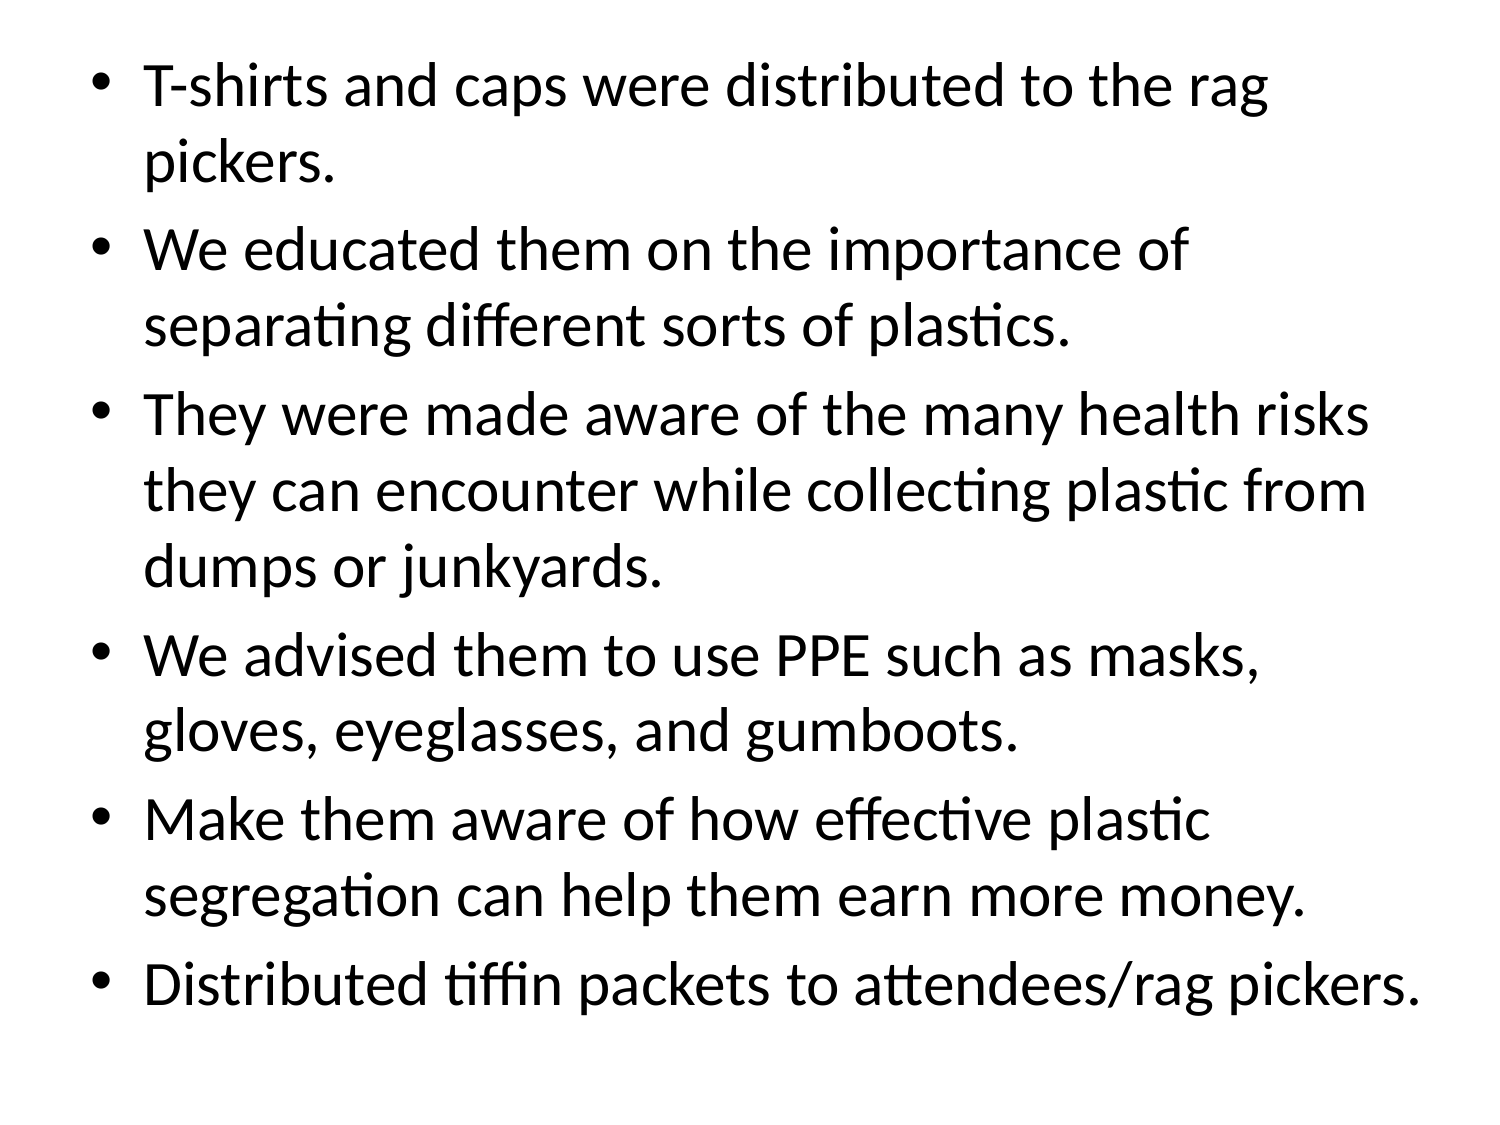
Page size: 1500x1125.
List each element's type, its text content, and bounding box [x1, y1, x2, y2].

list T-shirts and caps were distributed to the rag pickers. We educated them on the importance of separating different sorts of plastics. They were made aware of the many health risks they can encounter while collecting plastic from dumps or junkyards. We advised them to use PPE such as masks, gloves, eyeglasses, and gumboots. Make them aware of how effective plastic segregation can help them earn more money. Distributed tiffin packets to attendees/rag pickers. [75, 35, 1454, 1090]
